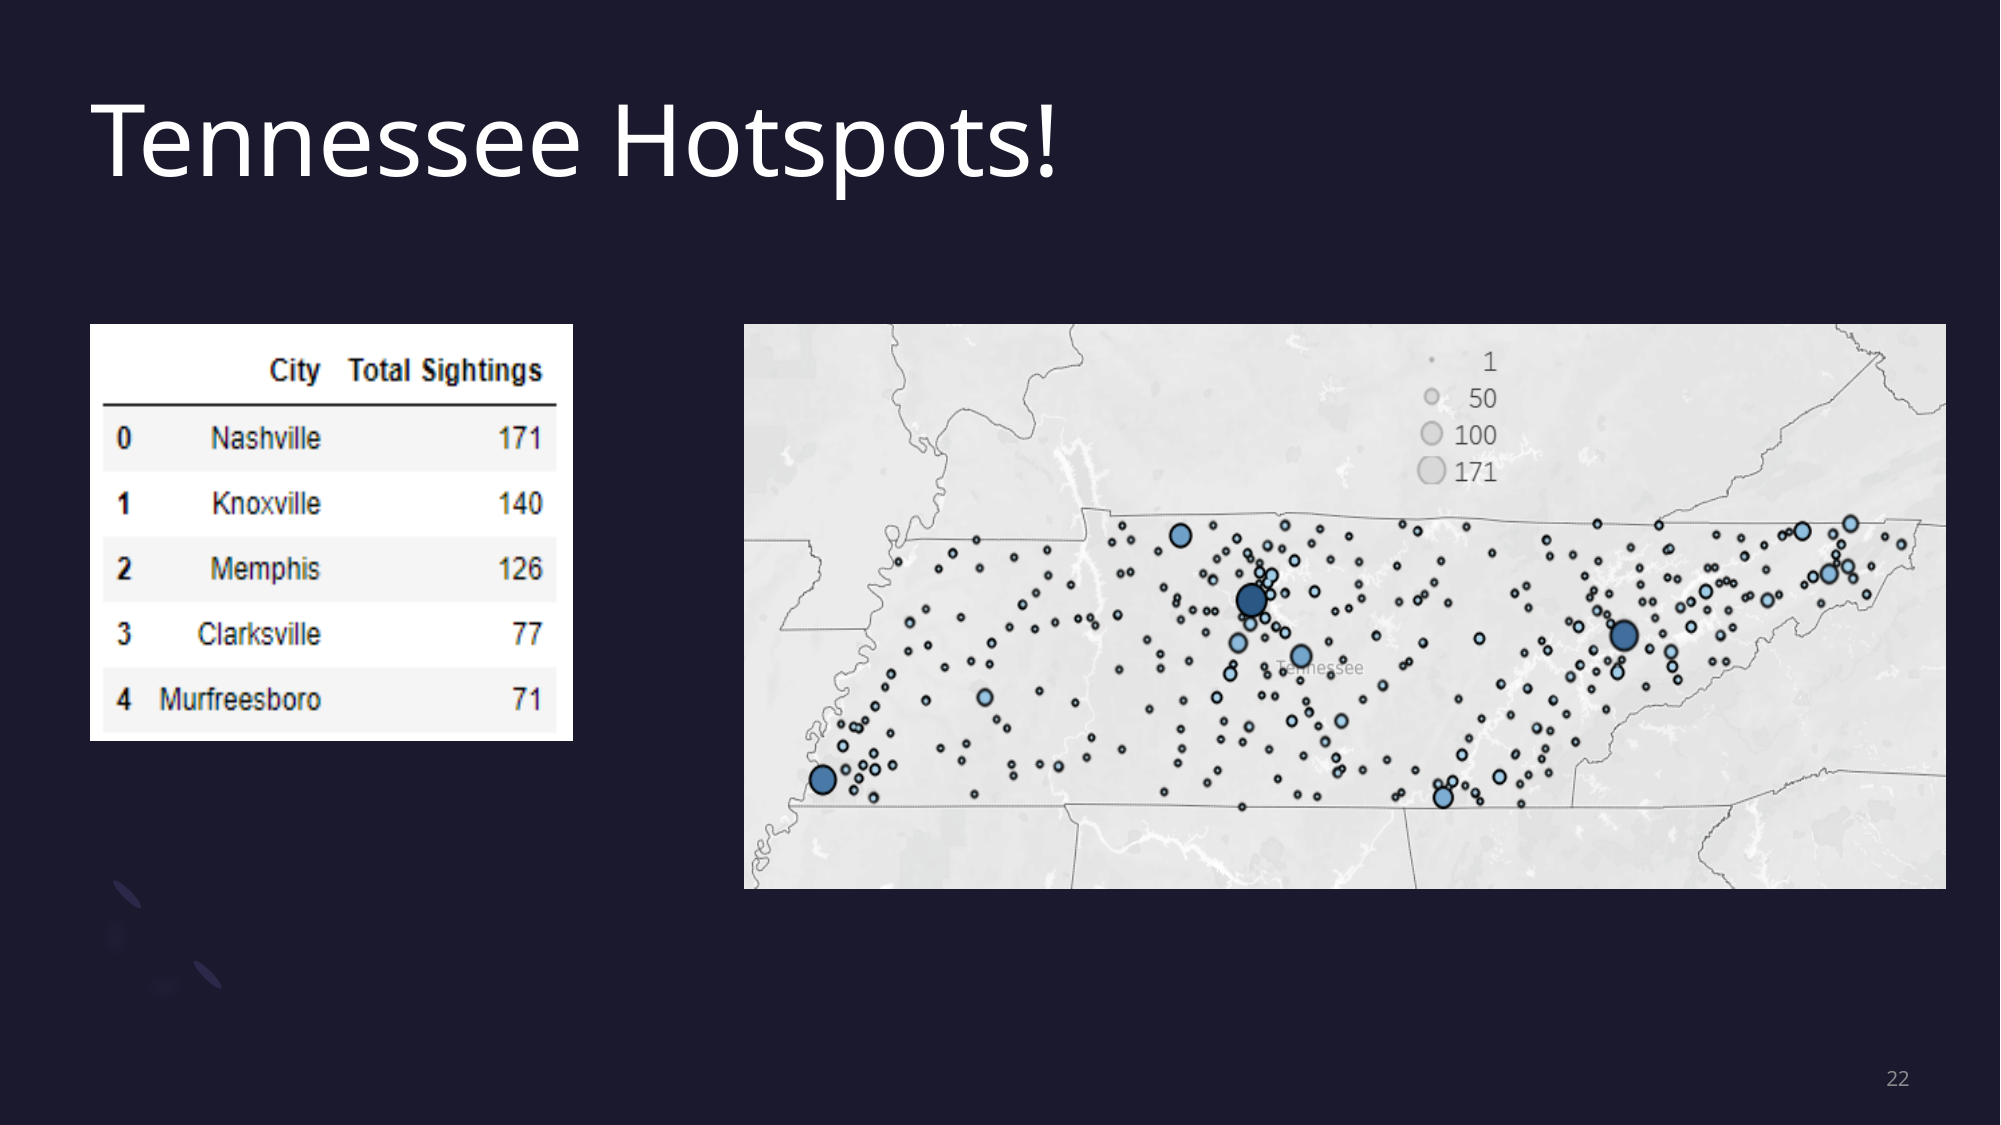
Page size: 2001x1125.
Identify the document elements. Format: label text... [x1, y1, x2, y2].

title Tennessee Hotspots! [90, 90, 1910, 309]
picture [90, 324, 573, 741]
slide_number 22 [1632, 1067, 1910, 1093]
picture [744, 324, 1946, 889]
